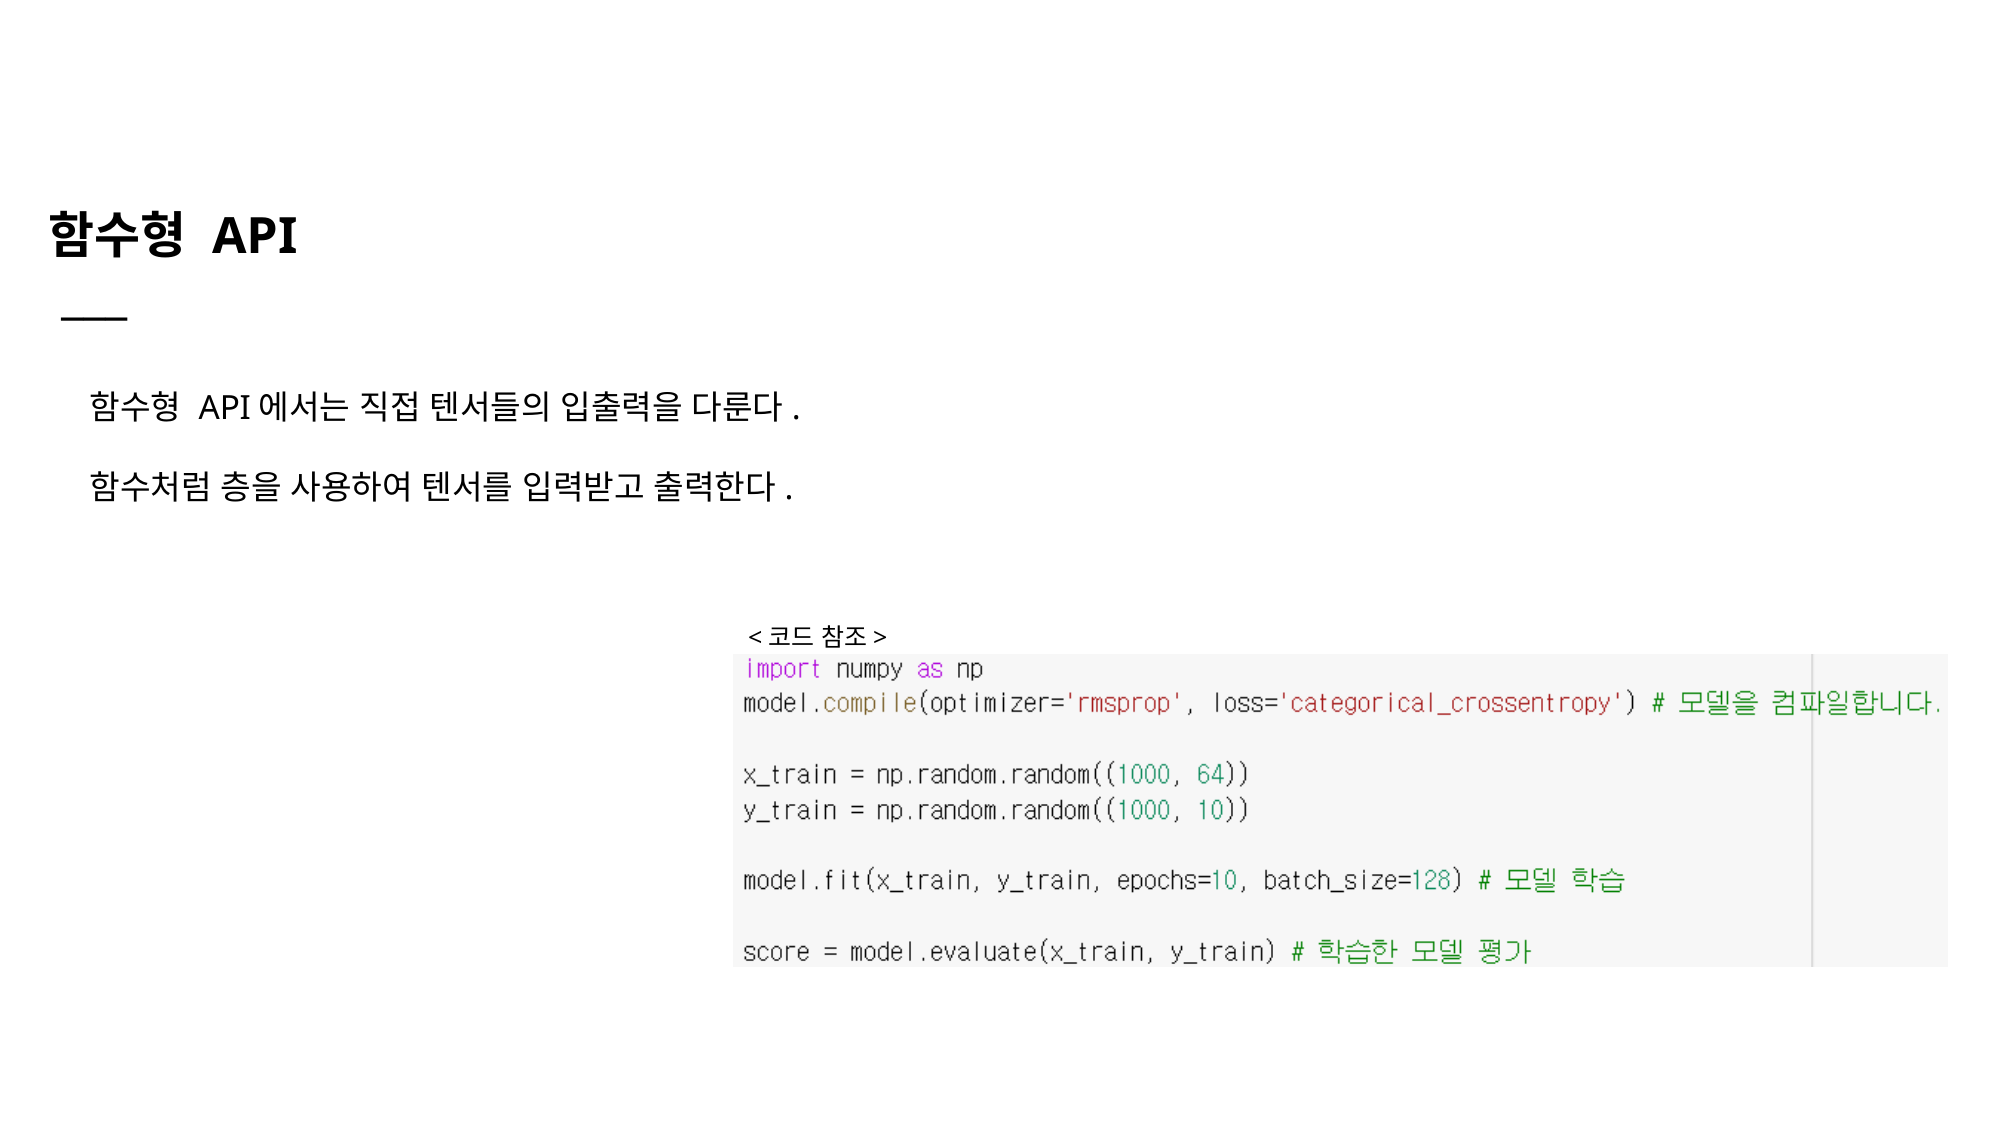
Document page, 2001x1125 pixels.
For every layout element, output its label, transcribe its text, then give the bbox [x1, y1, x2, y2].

text_box <코드 참조> [733, 614, 959, 654]
text_box 함수형 API ___ [33, 195, 609, 331]
text_box 함수형 API에서는 직접 텐서들의 입출력을 다룬다. 함수처럼 층을 사용하여 텐서를 입력받고 출력한다. [75, 379, 925, 514]
picture [733, 654, 1948, 967]
